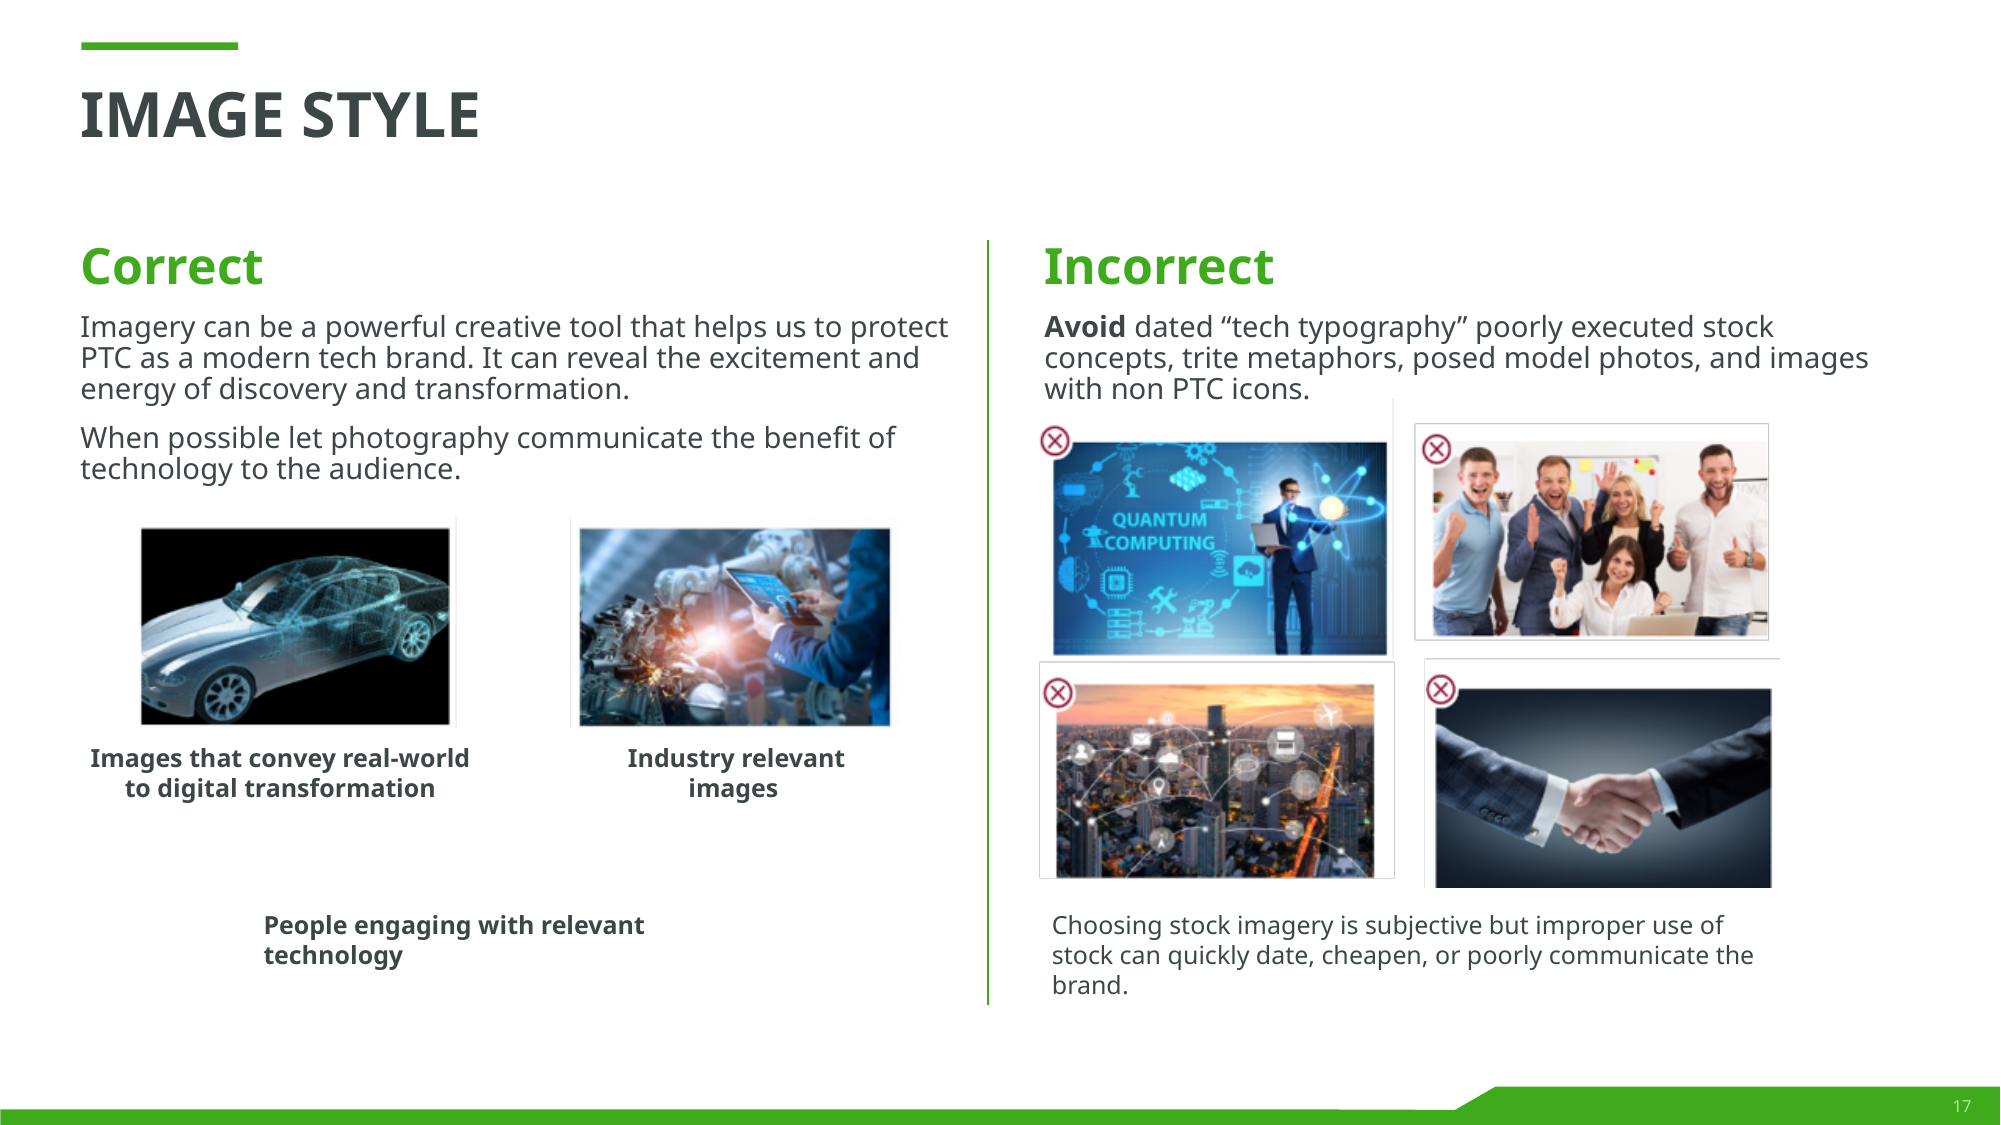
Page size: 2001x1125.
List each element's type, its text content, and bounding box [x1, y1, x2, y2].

text_box Industry relevant images [569, 735, 905, 810]
text_box Choosing stock imagery is subjective but improper use of stock can quickly date, cheapen, or poorly communicate the brand. [1037, 902, 1808, 1007]
title Image style [80, 89, 1851, 151]
list Correct Imagery can be a powerful creative tool that helps us to protect PTC as a modern tech brand. It can reveal the excitement and energy of discovery and transformation. When possible let photography communicate the benefit of technology to the audience. [80, 241, 972, 947]
list Incorrect Avoid dated “tech typography” poorly executed stock concepts, trite metaphors, posed model photos, and images with non PTC icons. [1044, 241, 1902, 415]
text_box People engaging with relevant technology [248, 902, 803, 977]
picture [126, 517, 902, 728]
picture [1037, 399, 1780, 889]
text_box Images that convey real-world to digital transformation [63, 735, 504, 810]
